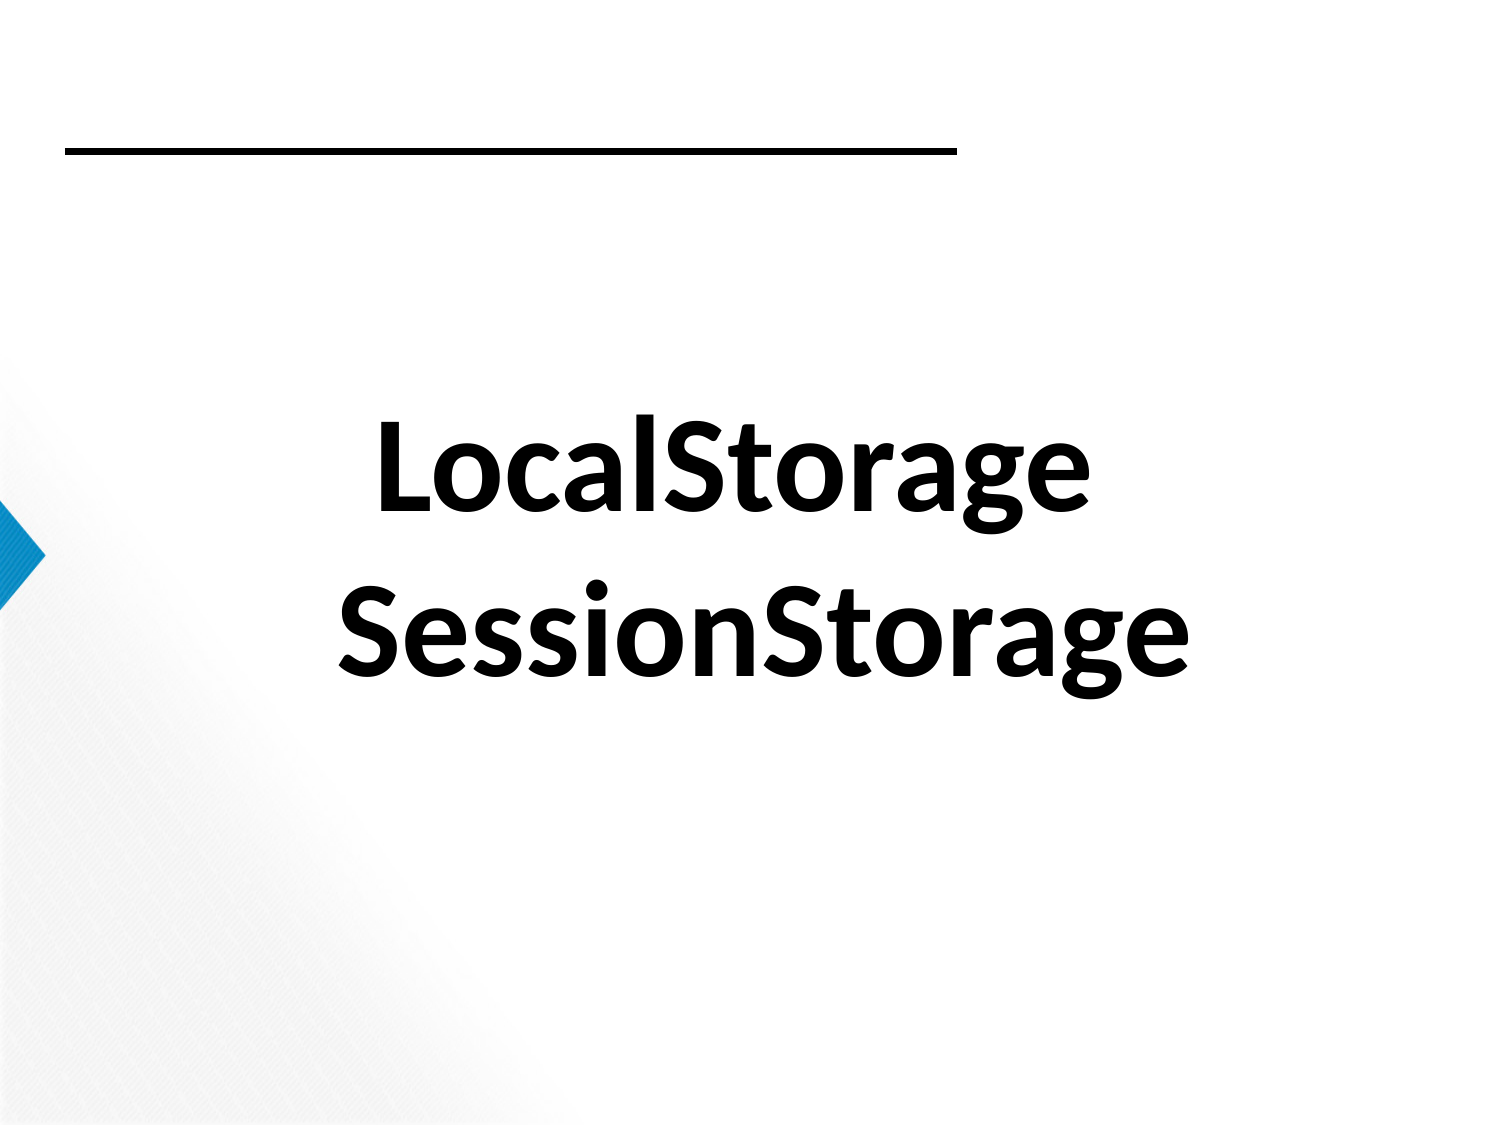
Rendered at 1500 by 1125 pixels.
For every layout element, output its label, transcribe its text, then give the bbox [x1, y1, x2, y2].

title LocalStorage SessionStorage [53, 503, 1447, 575]
picture [0, 0, 1500, 1125]
